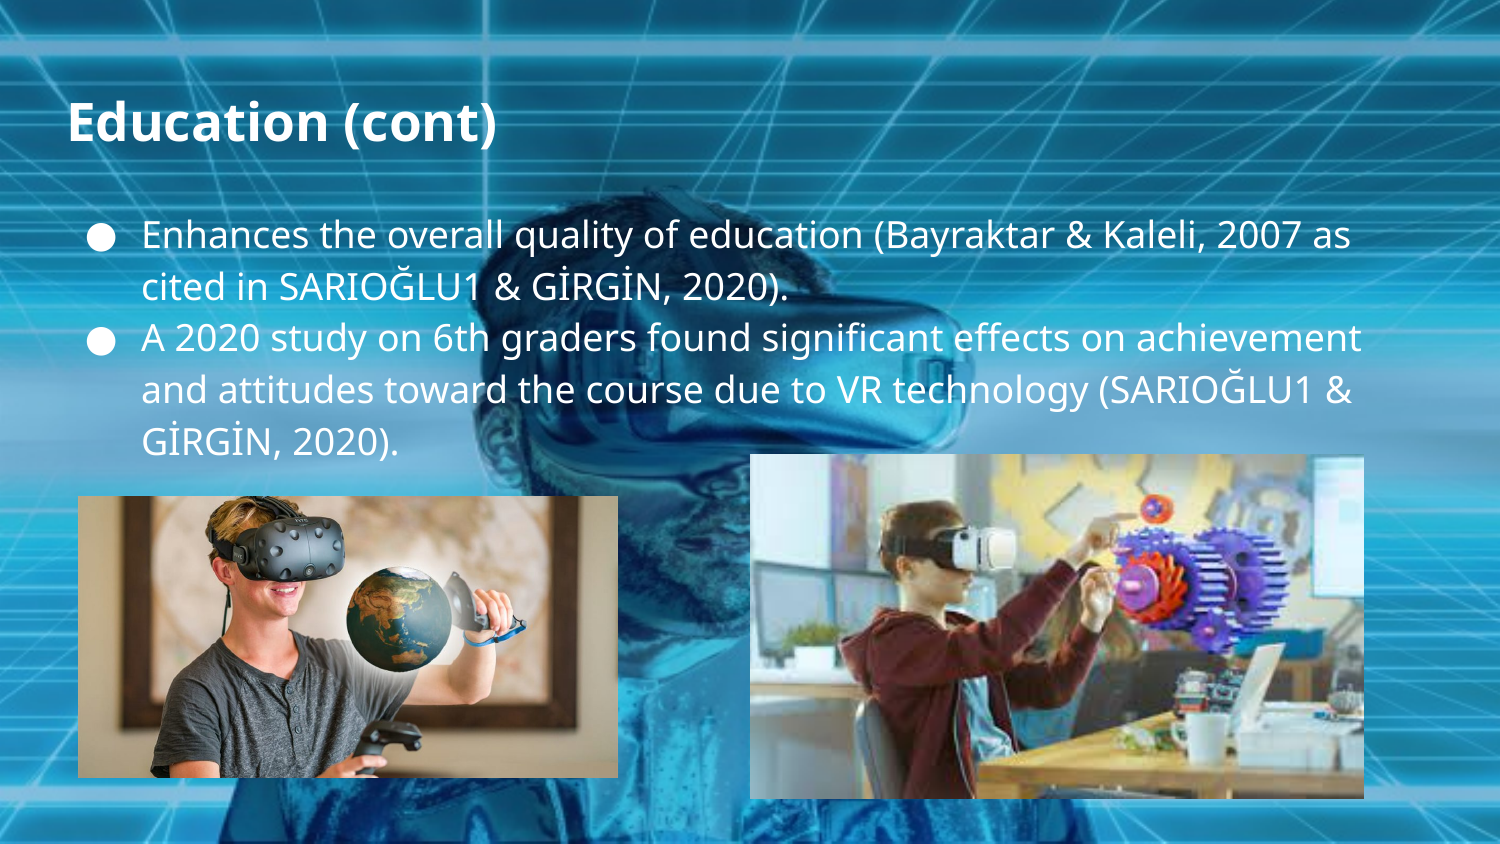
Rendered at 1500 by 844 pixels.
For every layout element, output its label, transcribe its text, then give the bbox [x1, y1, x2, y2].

list Enhances the overall quality of education (Bayraktar & Kaleli, 2007 as cited in SARIOĞLU1 & GİRGİN, 2020). A 2020 study on 6th graders found significant effects on achievement and attitudes toward the course due to VR technology (SARIOĞLU1 & GİRGİN, 2020). [51, 189, 1449, 750]
picture [0, 0, 1500, 844]
title Education (cont) [51, 72, 1449, 167]
